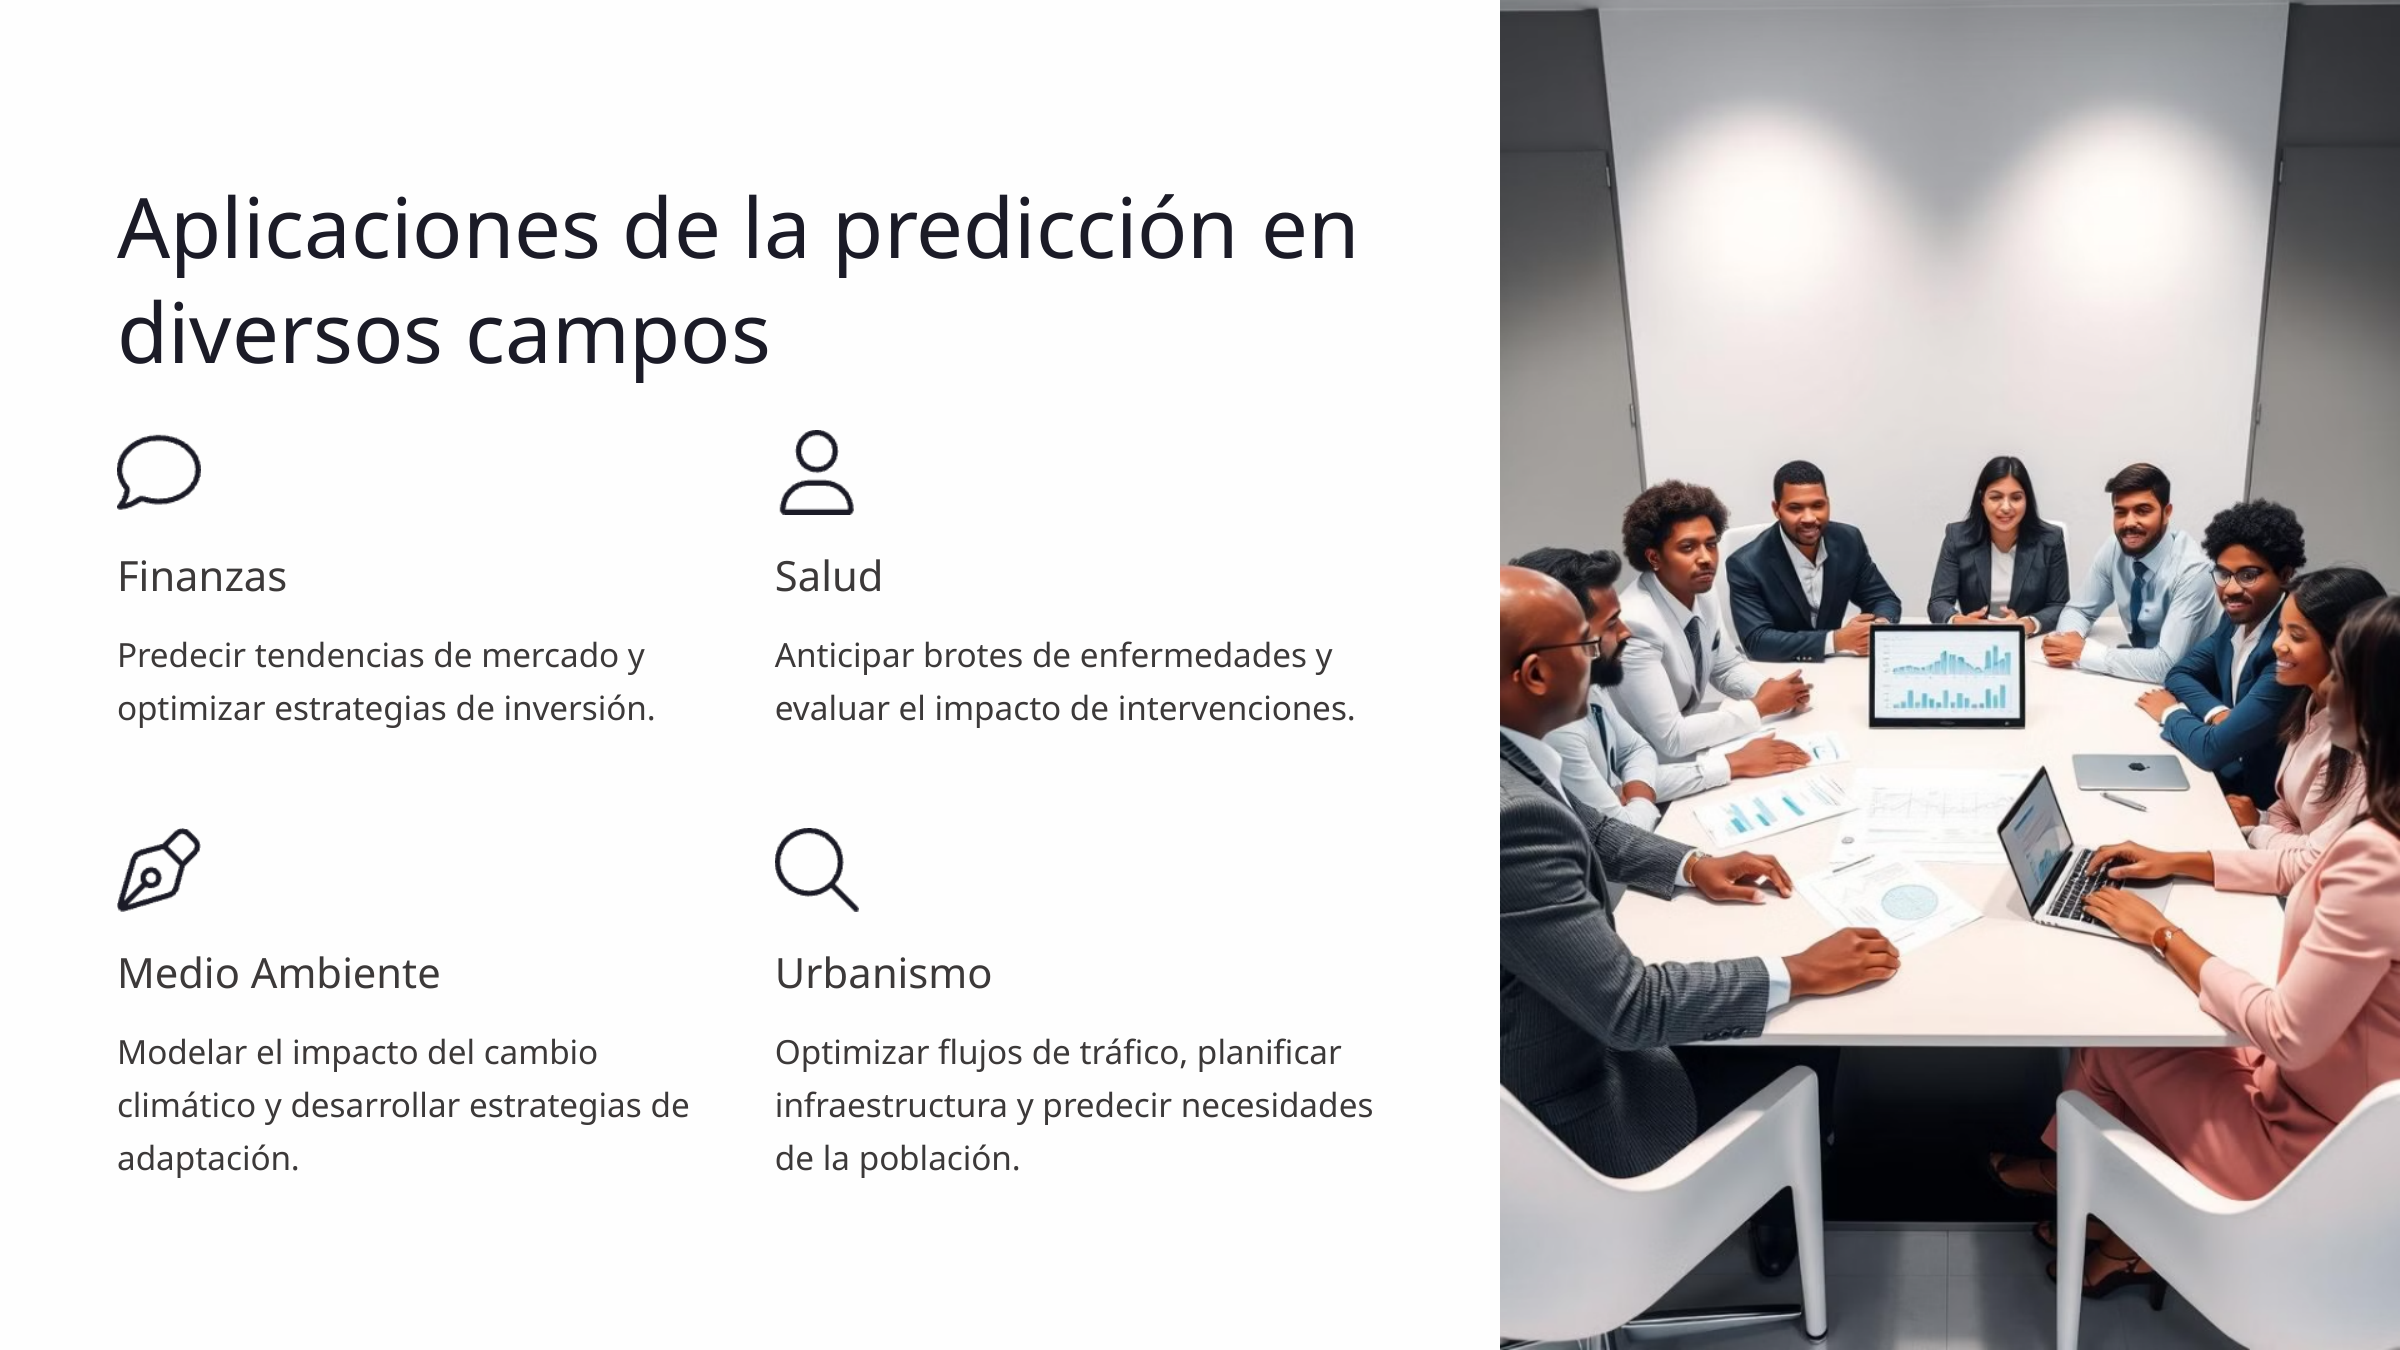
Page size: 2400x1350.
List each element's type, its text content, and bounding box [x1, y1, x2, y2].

text_box Urbanismo [775, 945, 1194, 998]
text_box Predecir tendencias de mercado y optimizar estrategias de inversión. [117, 620, 725, 728]
text_box Medio Ambiente [117, 945, 536, 998]
text_box Aplicaciones de la predicción en diversos campos [117, 171, 1383, 381]
text_box Modelar el impacto del cambio climático y desarrollar estrategias de adaptación. [117, 1017, 725, 1125]
text_box Finanzas [117, 548, 536, 601]
picture [775, 430, 859, 515]
picture [1499, 0, 2400, 1350]
text_box Anticipar brotes de enfermedades y evaluar el impacto de intervenciones. [775, 620, 1383, 728]
picture [117, 430, 201, 515]
text_box Optimizar flujos de tráfico, planificar infraestructura y predecir necesidades de la población. [775, 1017, 1383, 1179]
text_box Salud [775, 548, 1194, 601]
picture [775, 828, 859, 912]
picture [117, 828, 201, 912]
